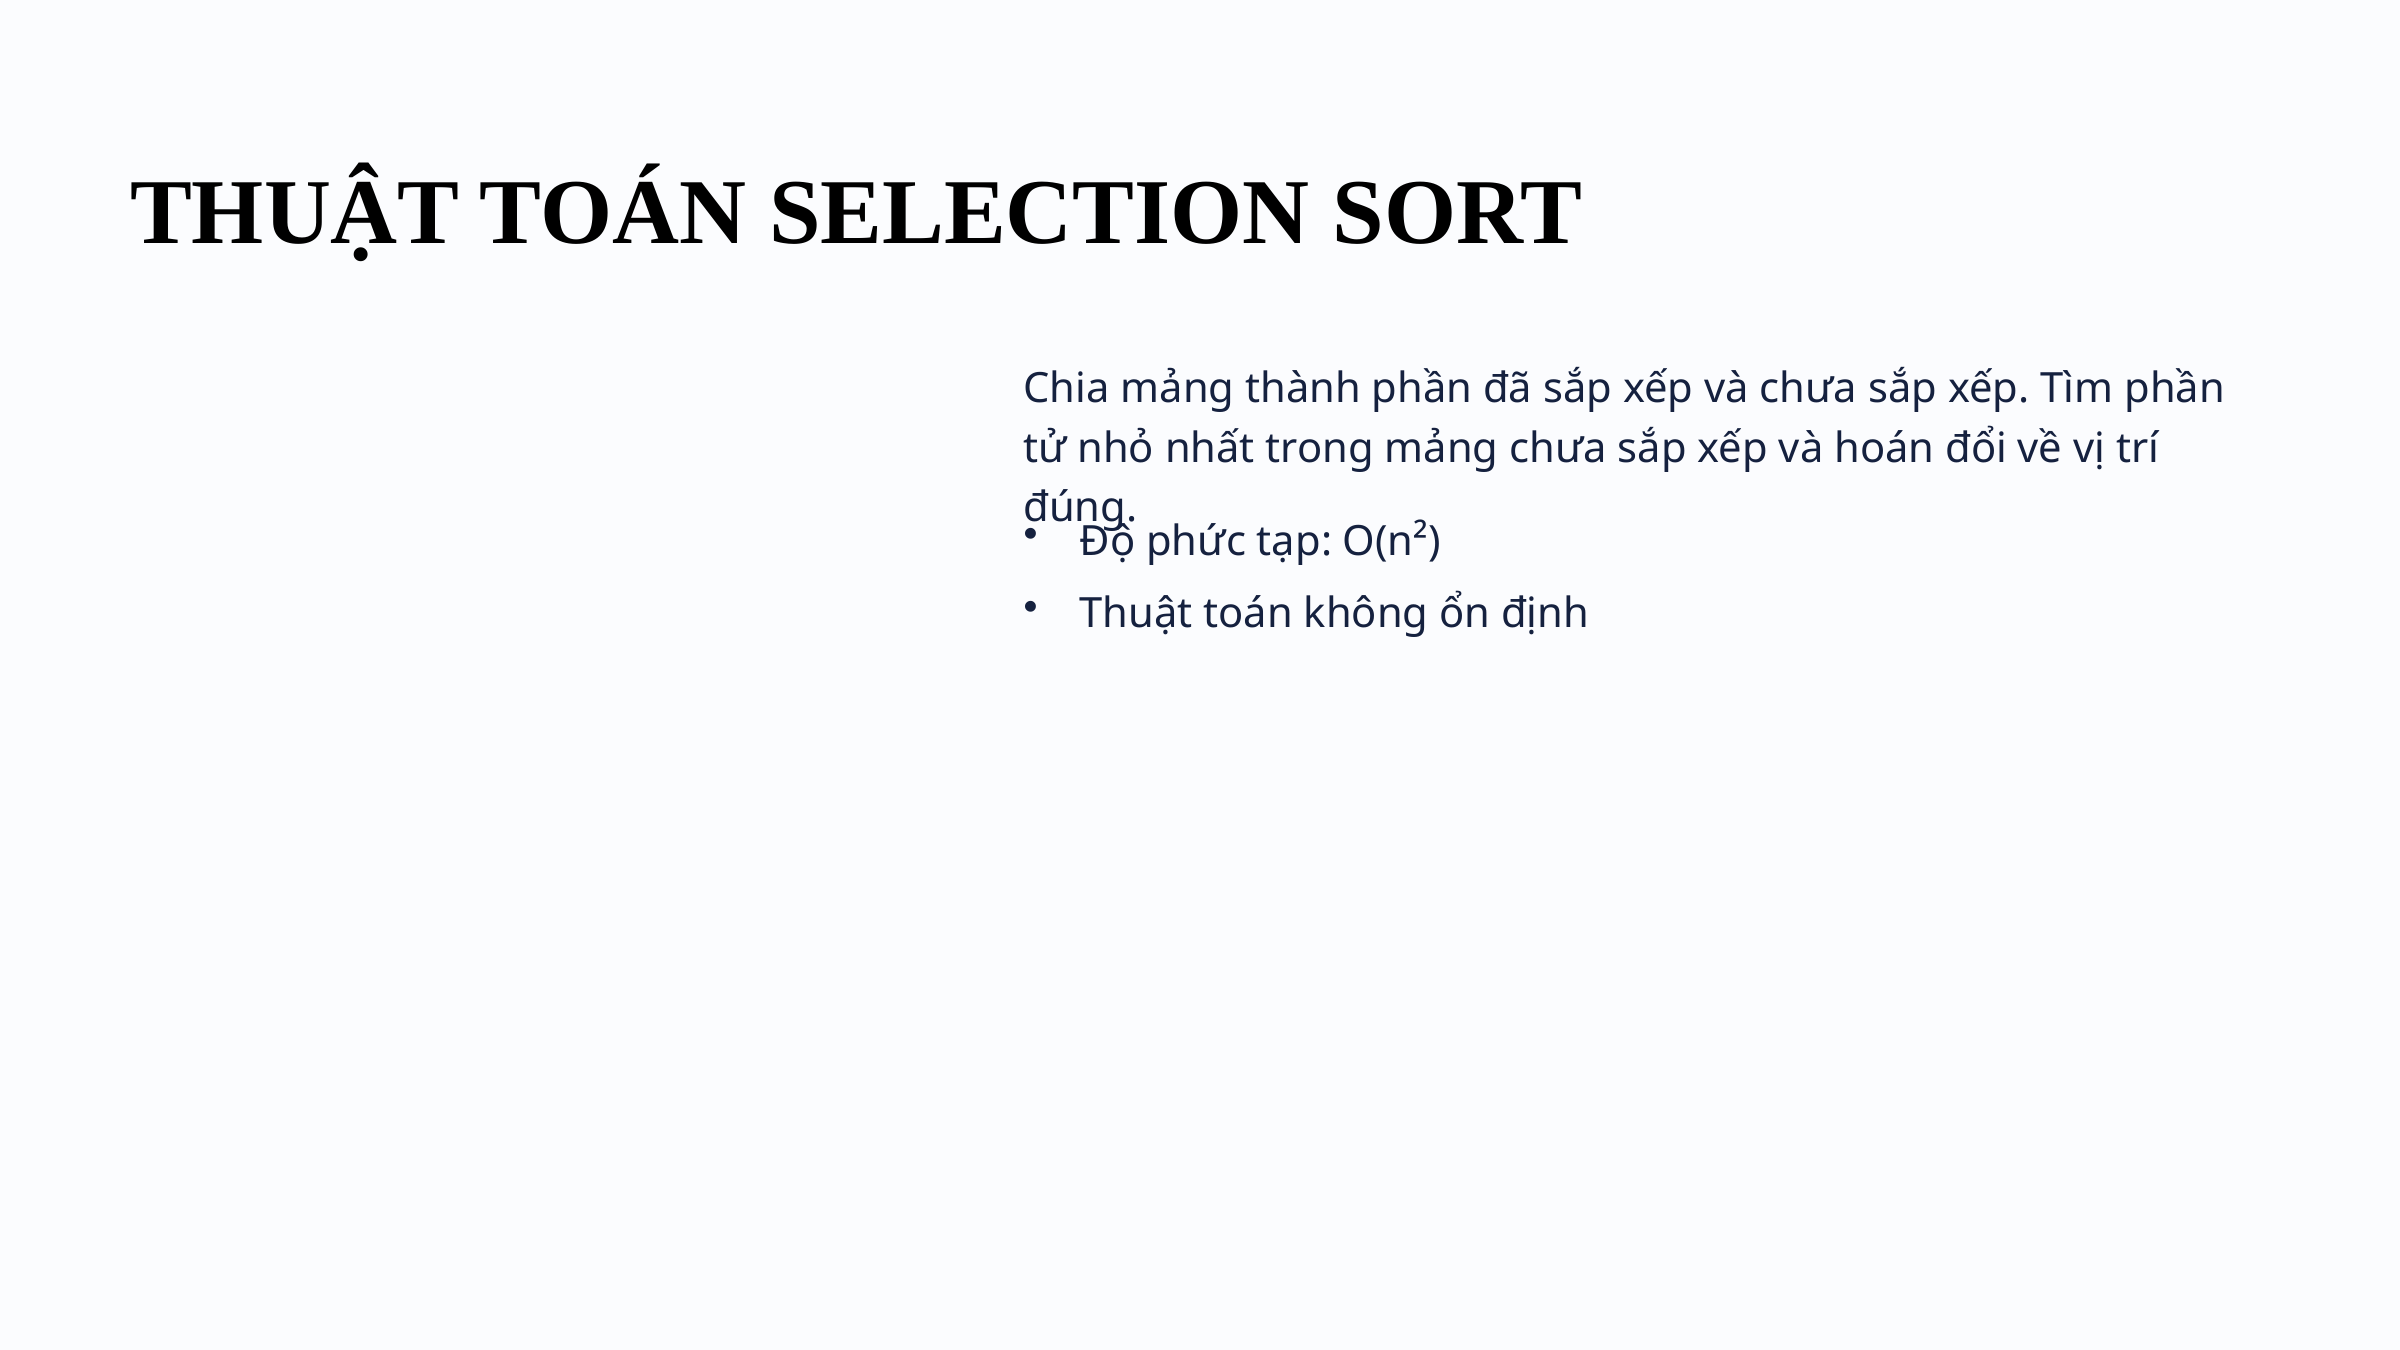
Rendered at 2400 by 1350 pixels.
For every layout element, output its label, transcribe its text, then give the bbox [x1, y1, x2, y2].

text_box Độ phức tạp: O(n²) [1023, 504, 2271, 564]
text_box THUẬT TOÁN SELECTION SORT [130, 146, 1541, 263]
text_box Thuật toán không ổn định [1023, 576, 2271, 637]
text_box Chia mảng thành phần đã sắp xếp và chưa sắp xếp. Tìm phần tử nhỏ nhất trong mảng chưa sắp xếp và hoán đổi về vị trí đúng. [1023, 351, 2271, 471]
